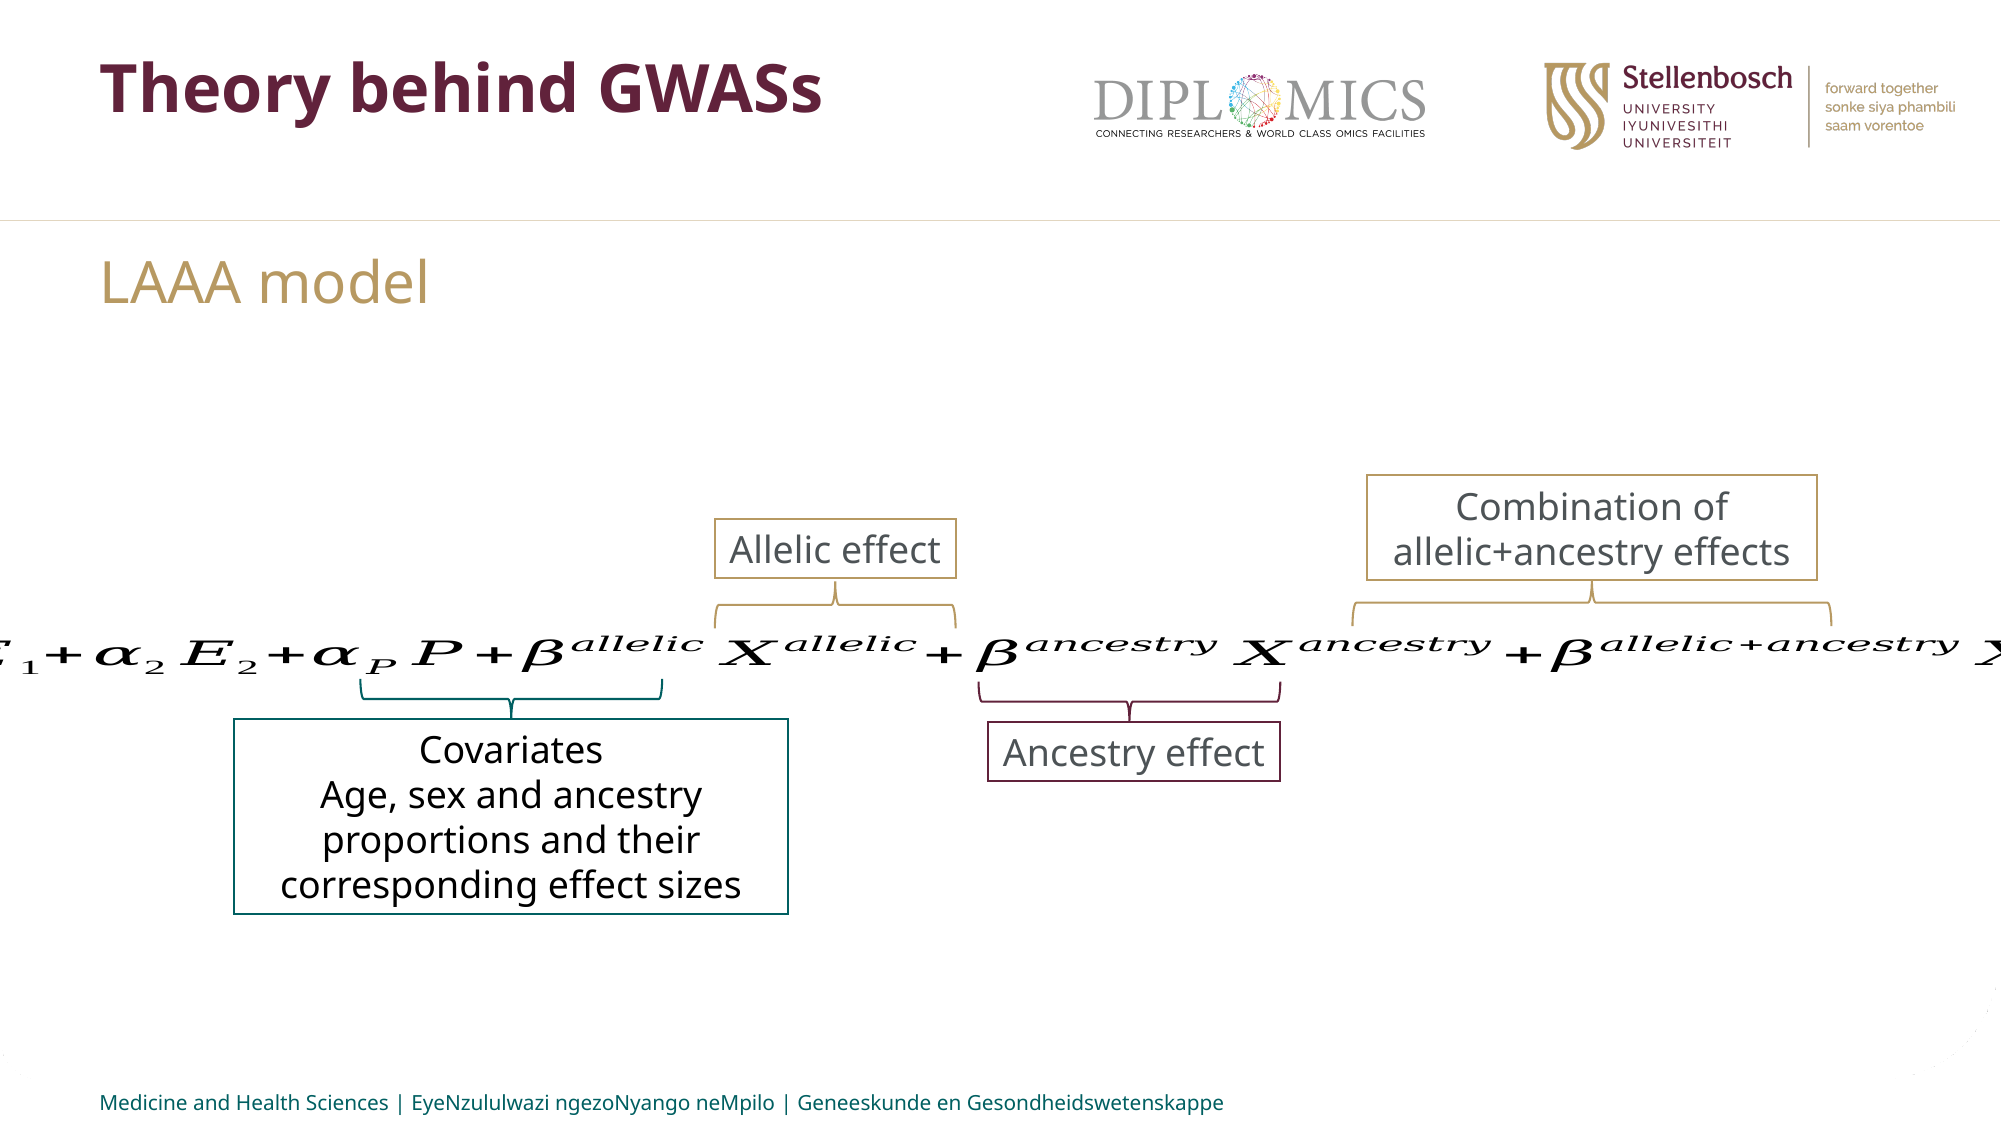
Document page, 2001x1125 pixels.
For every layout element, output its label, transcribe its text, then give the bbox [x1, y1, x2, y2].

text_box [1351, 581, 1832, 627]
text_box Covariates Age, sex and ancestry proportions and their corresponding effect sizes [233, 718, 789, 915]
text_box [359, 678, 664, 718]
title Theory behind GWASs [85, 47, 1452, 215]
text_box Allelic effect [714, 518, 957, 579]
picture [1499, 21, 2000, 192]
text_box [978, 681, 1281, 721]
picture [1094, 73, 1425, 137]
text_box Combination of allelic+ancestry effects [1366, 474, 1818, 581]
text_box [714, 581, 957, 629]
list LAAA model [85, 227, 1910, 333]
text_box Ancestry effect [987, 721, 1281, 782]
picture [0, 969, 2000, 1125]
